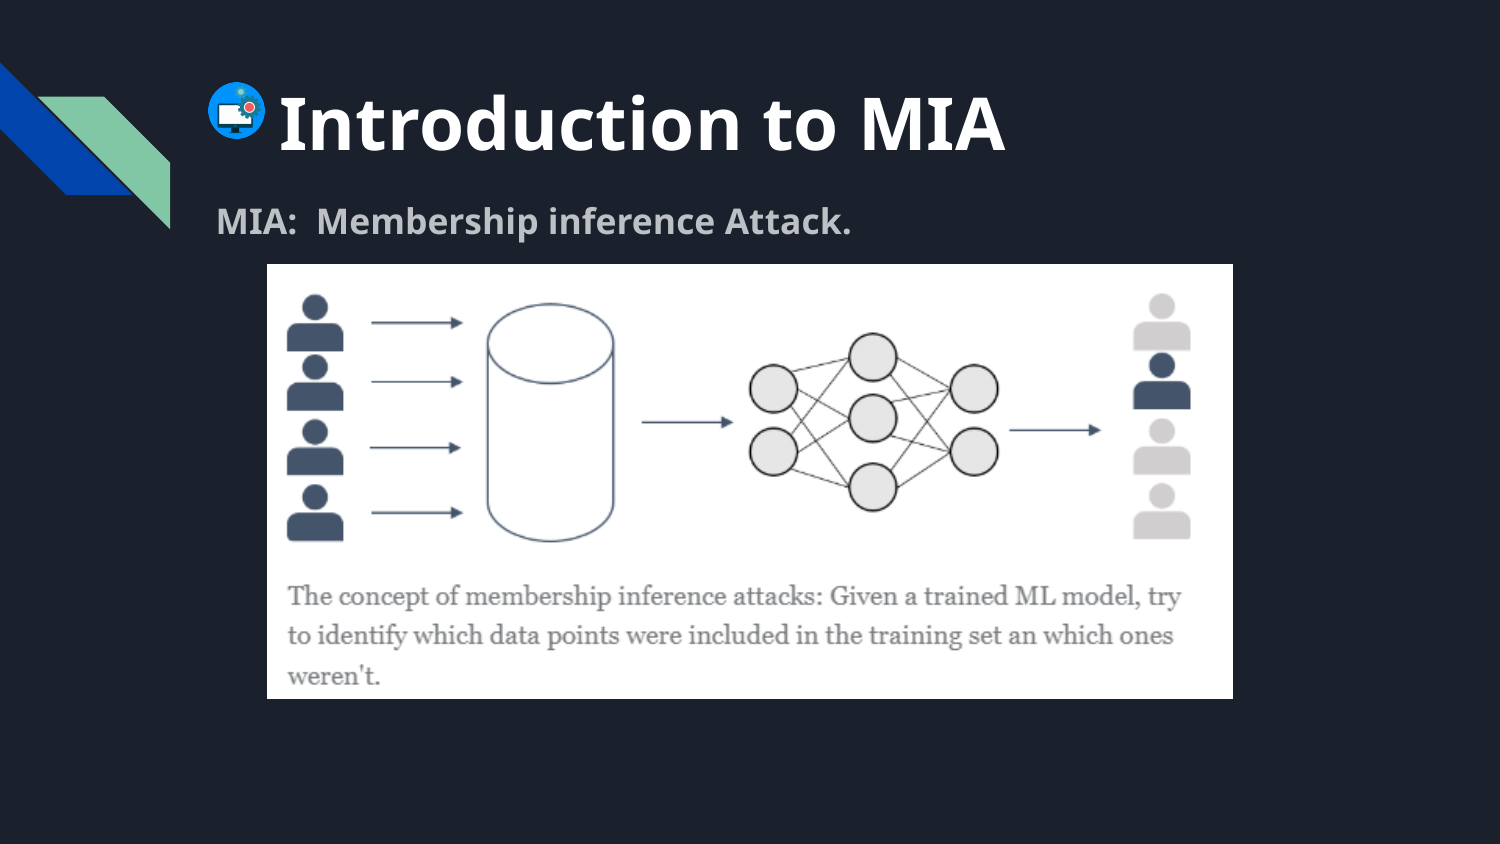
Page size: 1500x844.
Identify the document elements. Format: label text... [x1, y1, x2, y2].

title Introduction to MIA [264, 62, 1420, 167]
picture [208, 82, 265, 139]
list MIA: Membership inference Attack. [200, 177, 1455, 655]
picture [266, 264, 1233, 699]
